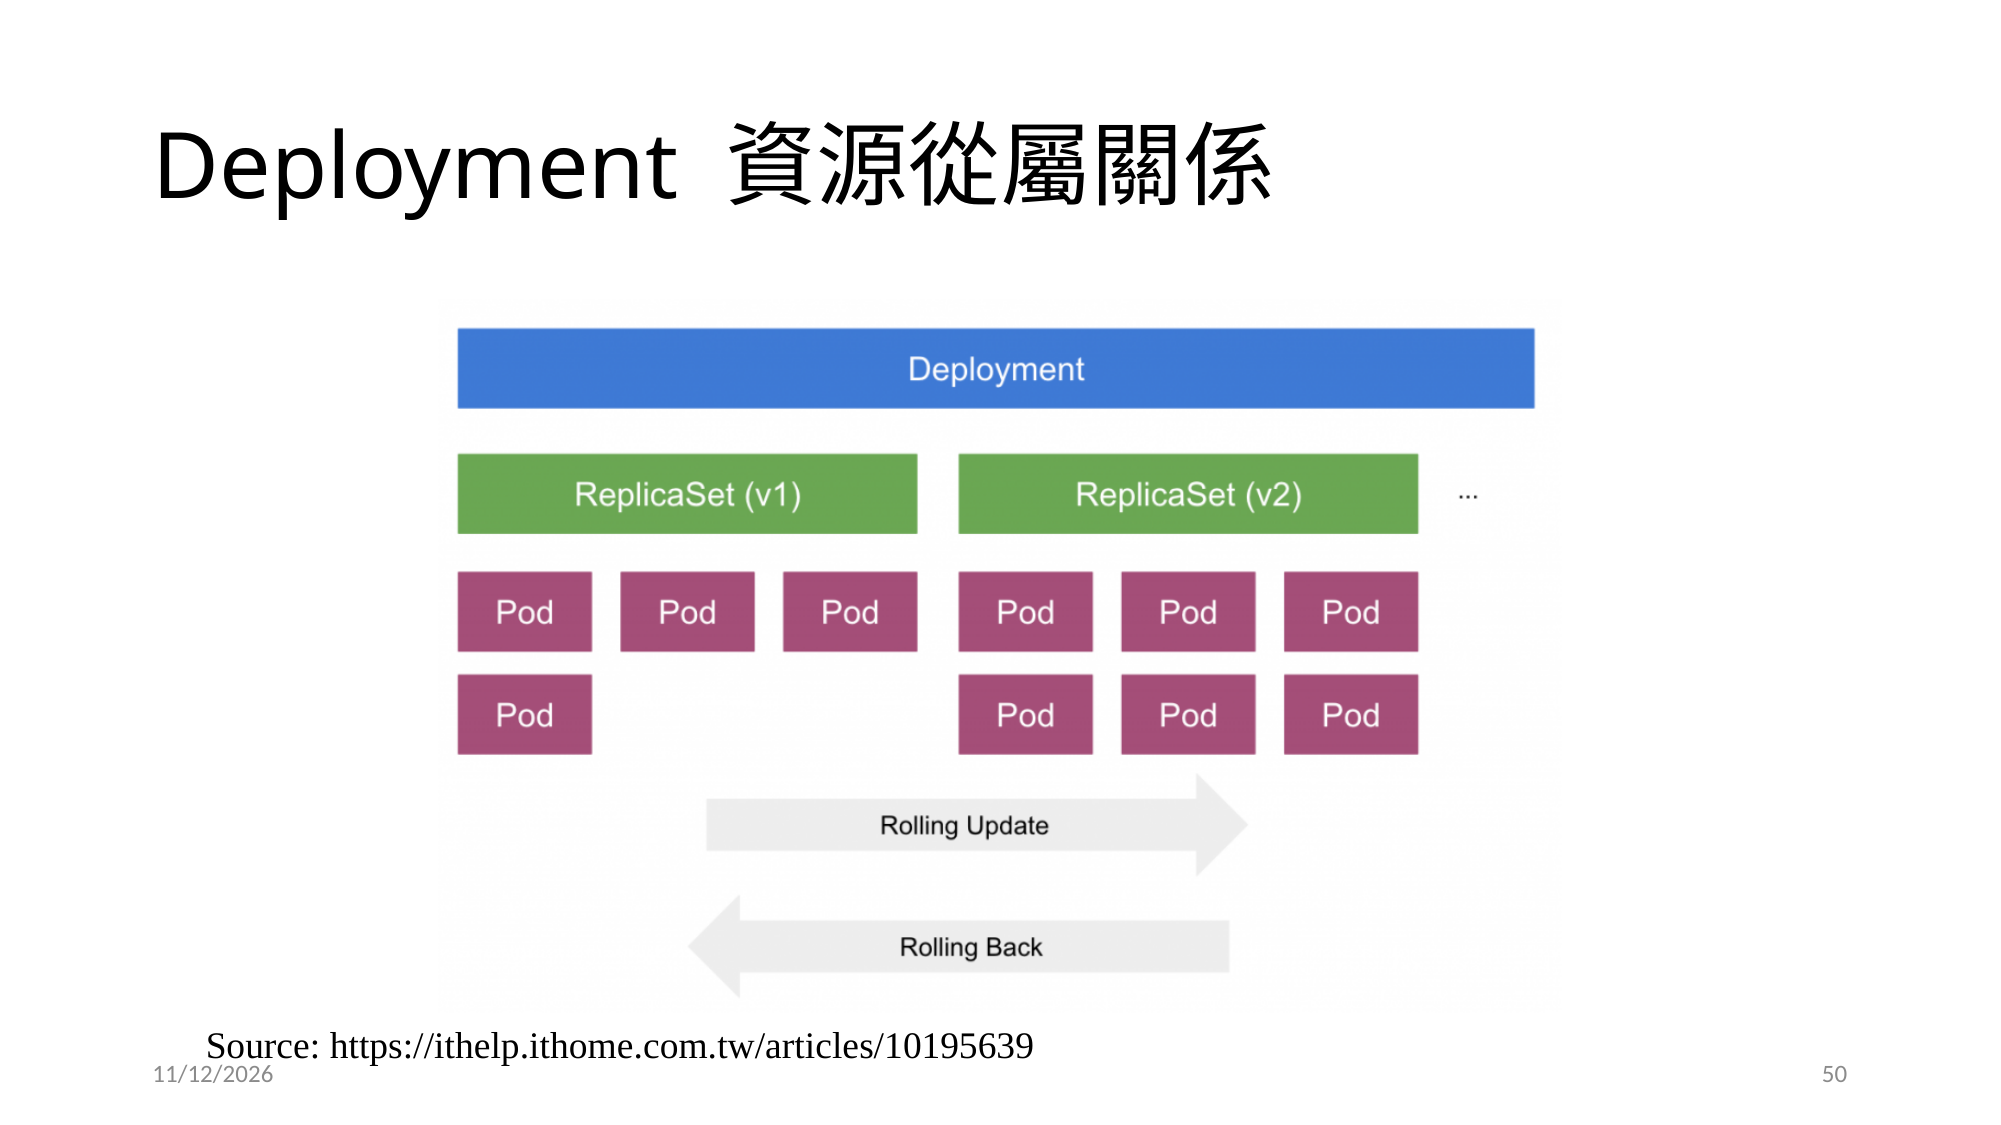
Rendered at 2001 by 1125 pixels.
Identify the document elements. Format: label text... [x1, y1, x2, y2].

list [438, 299, 1562, 1014]
slide_number 50 [1412, 1042, 1863, 1103]
title Deployment 資源從屬關係 [137, 59, 1863, 278]
text_box Source: https://ithelp.ithome.com.tw/articles/10195639 [191, 1013, 1824, 1073]
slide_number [137, 1042, 588, 1103]
